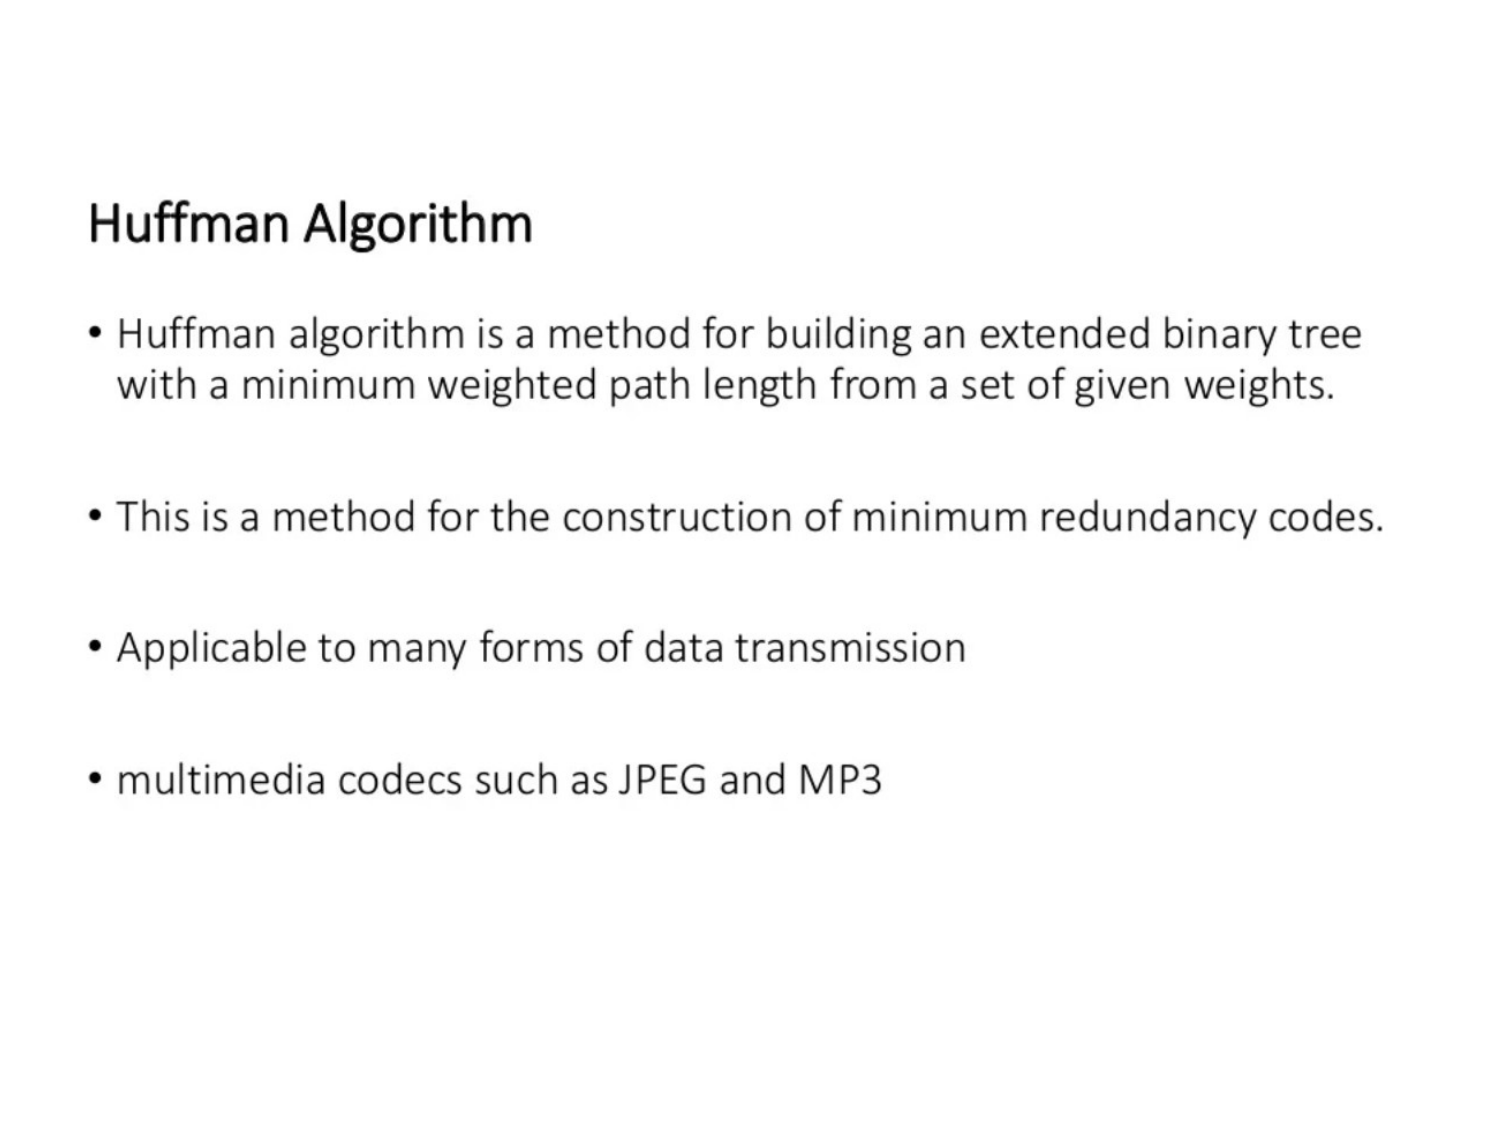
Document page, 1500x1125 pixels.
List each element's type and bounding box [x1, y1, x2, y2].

picture [49, 181, 1468, 851]
